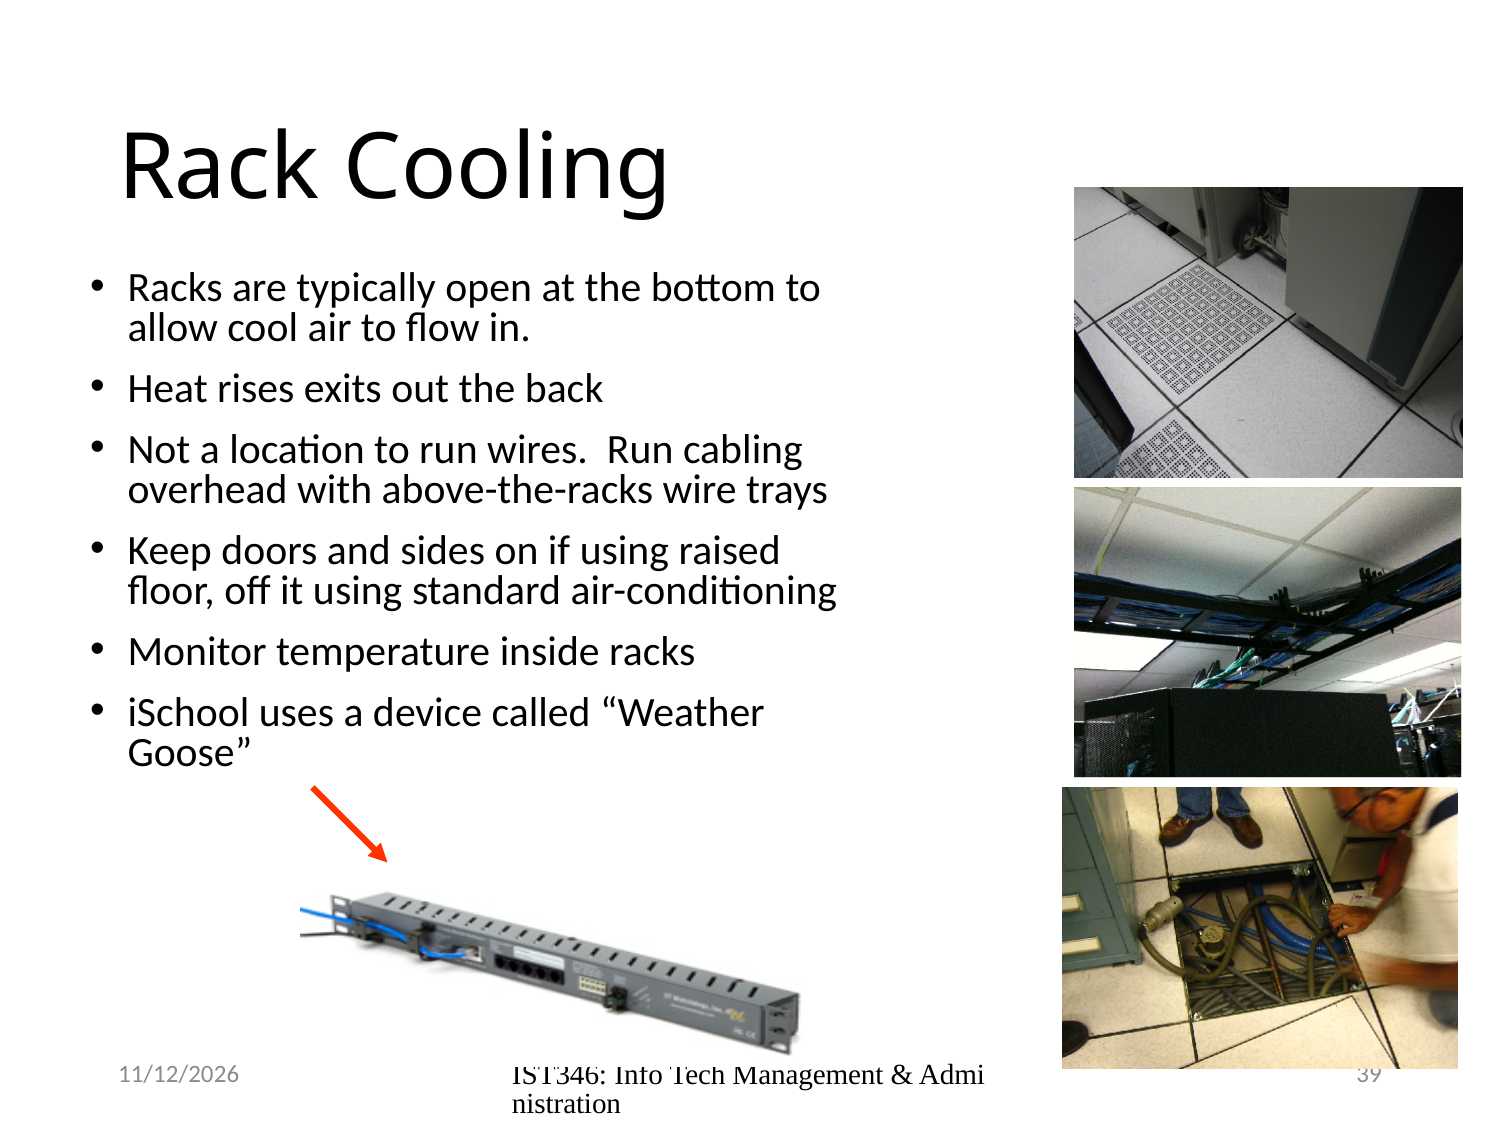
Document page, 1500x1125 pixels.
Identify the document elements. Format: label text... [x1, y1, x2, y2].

picture [299, 837, 825, 1067]
list Racks are typically open at the bottom to allow cool air to flow in. Heat rises exits out the back Not a location to run wires. Run cabling overhead with above-the-racks wire trays Keep doors and sides on if using raised floor, off it using standard air-conditioning Monitor temperature inside racks iSchool uses a device called “Weather Goose” [75, 262, 863, 1005]
picture [1062, 787, 1458, 1069]
slide_number 39 [1059, 1042, 1397, 1103]
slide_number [103, 1042, 441, 1103]
picture [1074, 487, 1463, 780]
footer IST346: Info Tech Management & Administration [496, 1042, 1004, 1103]
picture [1074, 187, 1463, 479]
title Rack Cooling [103, 59, 1397, 278]
